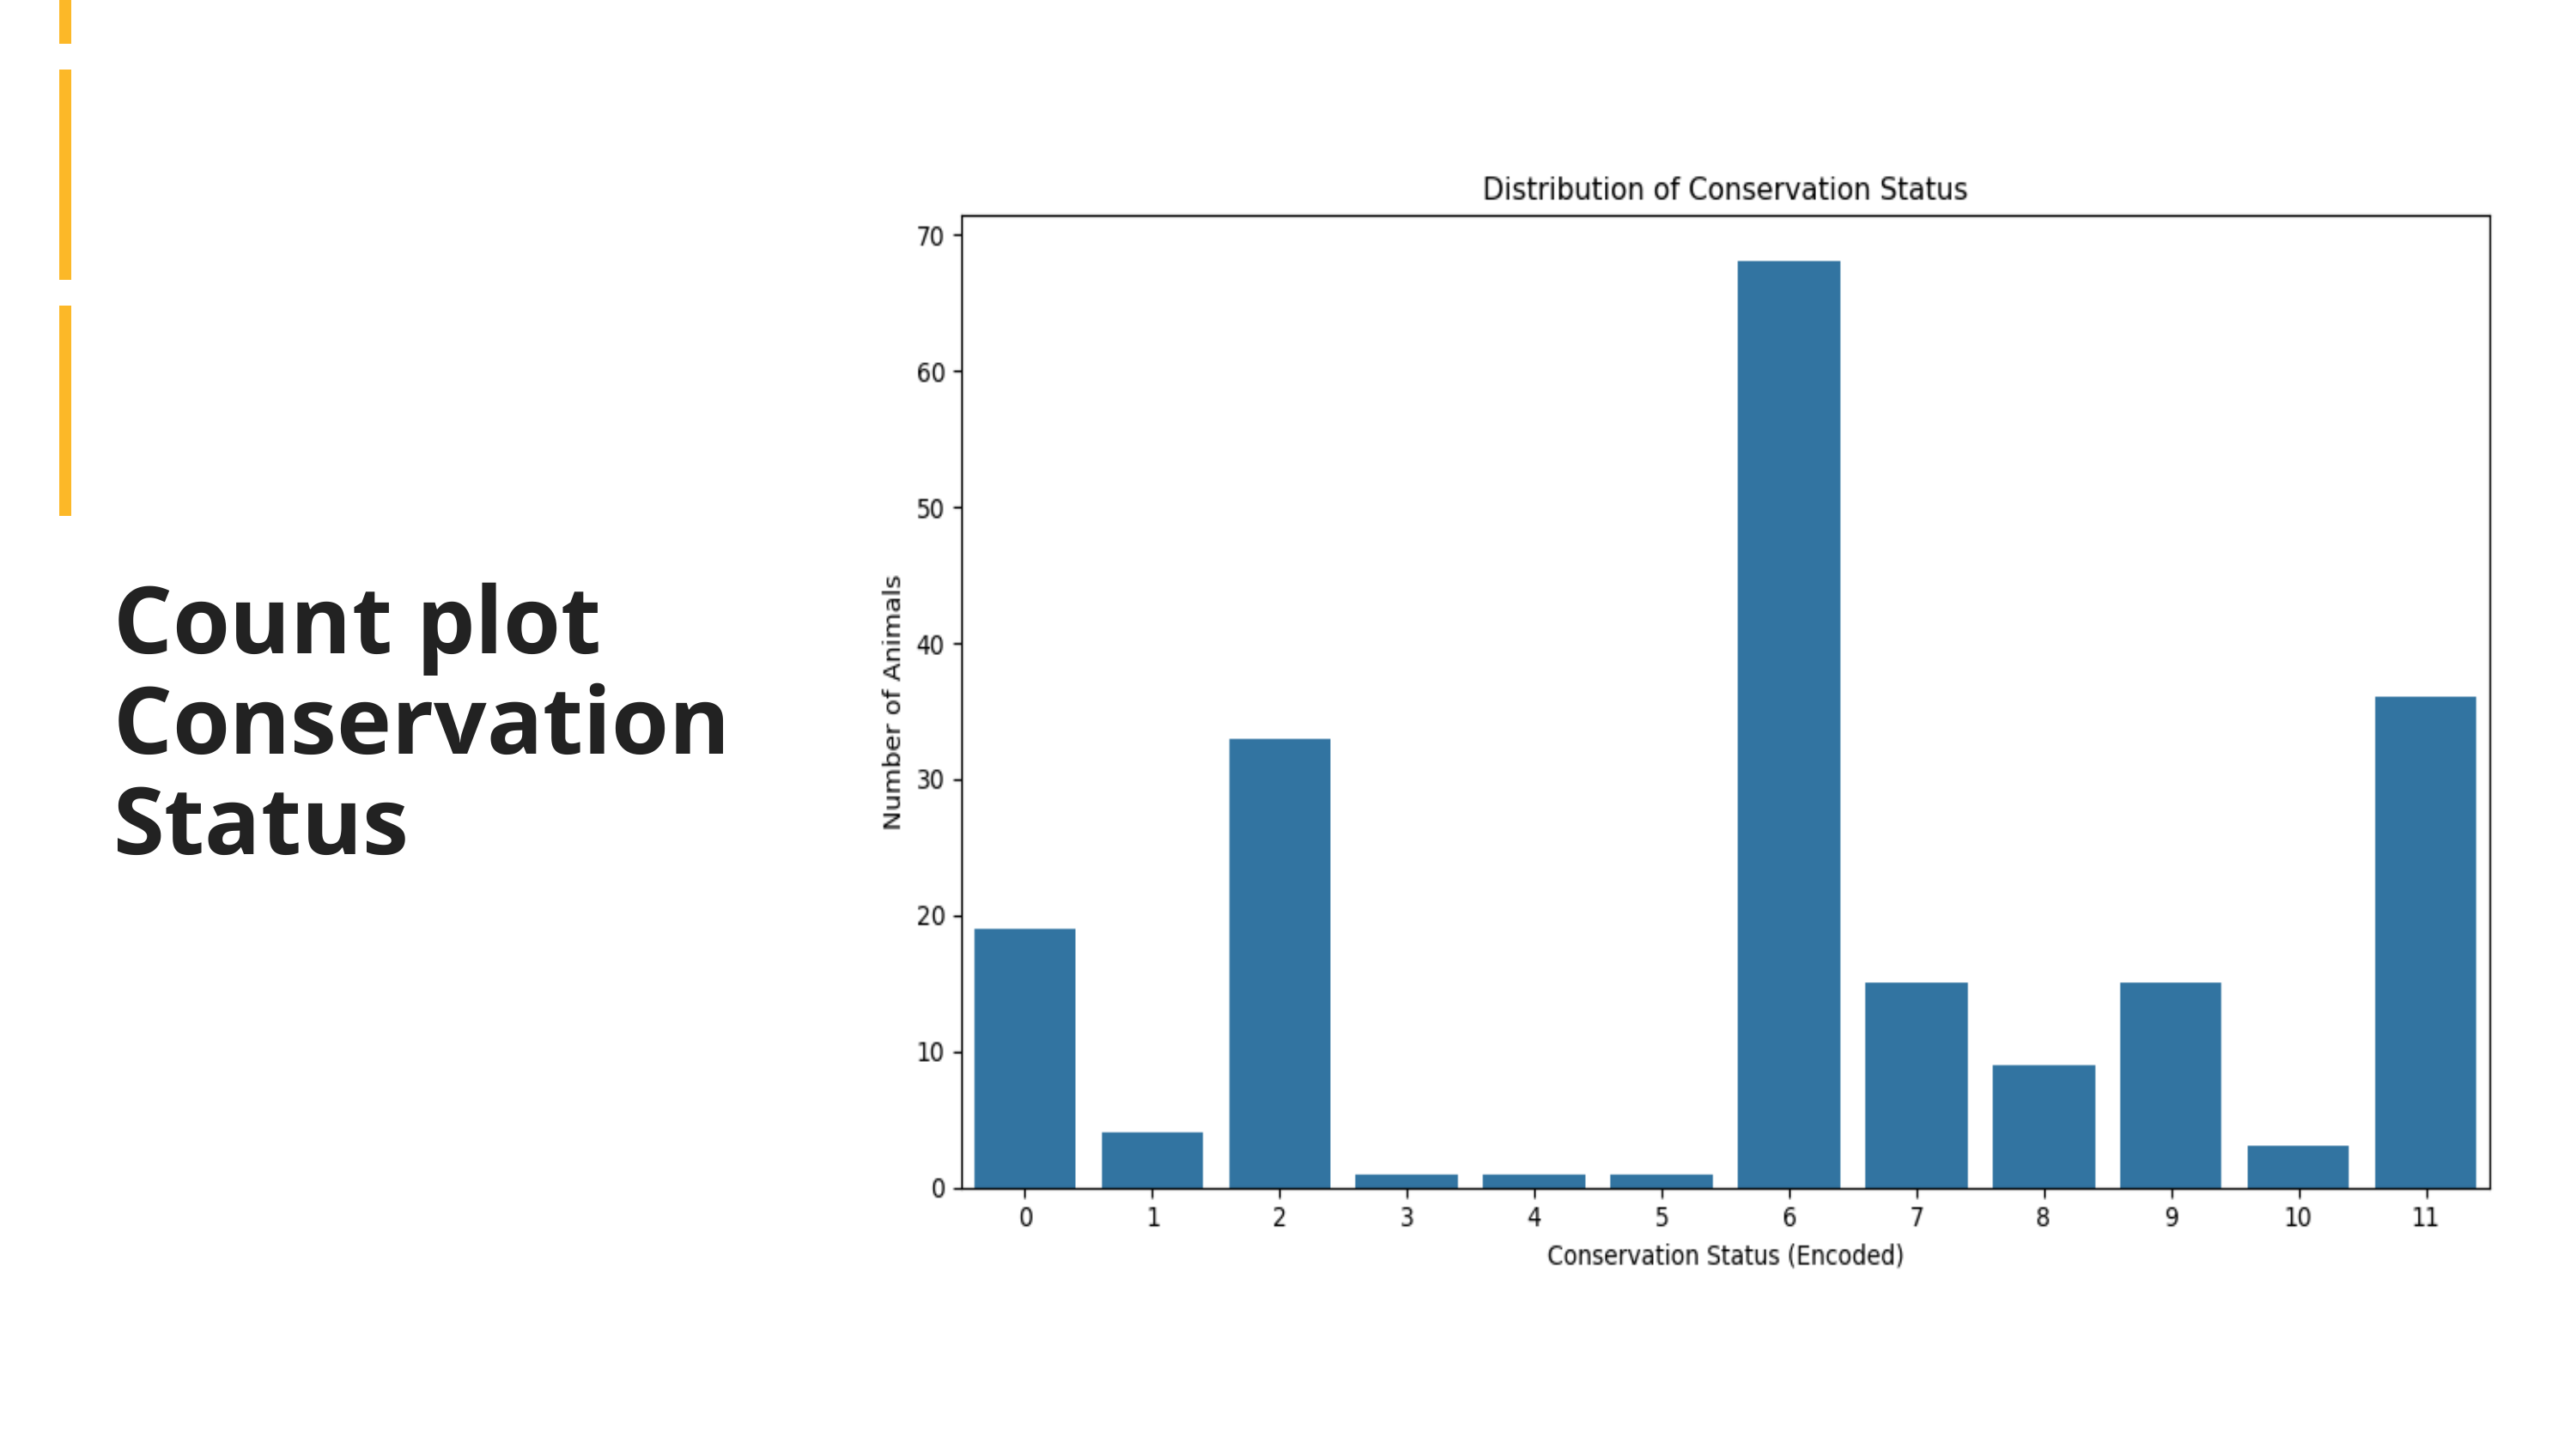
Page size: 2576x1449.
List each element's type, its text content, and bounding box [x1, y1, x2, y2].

picture [867, 158, 2505, 1291]
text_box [58, 0, 72, 517]
text_box Count plot Conservation Status [113, 572, 758, 874]
